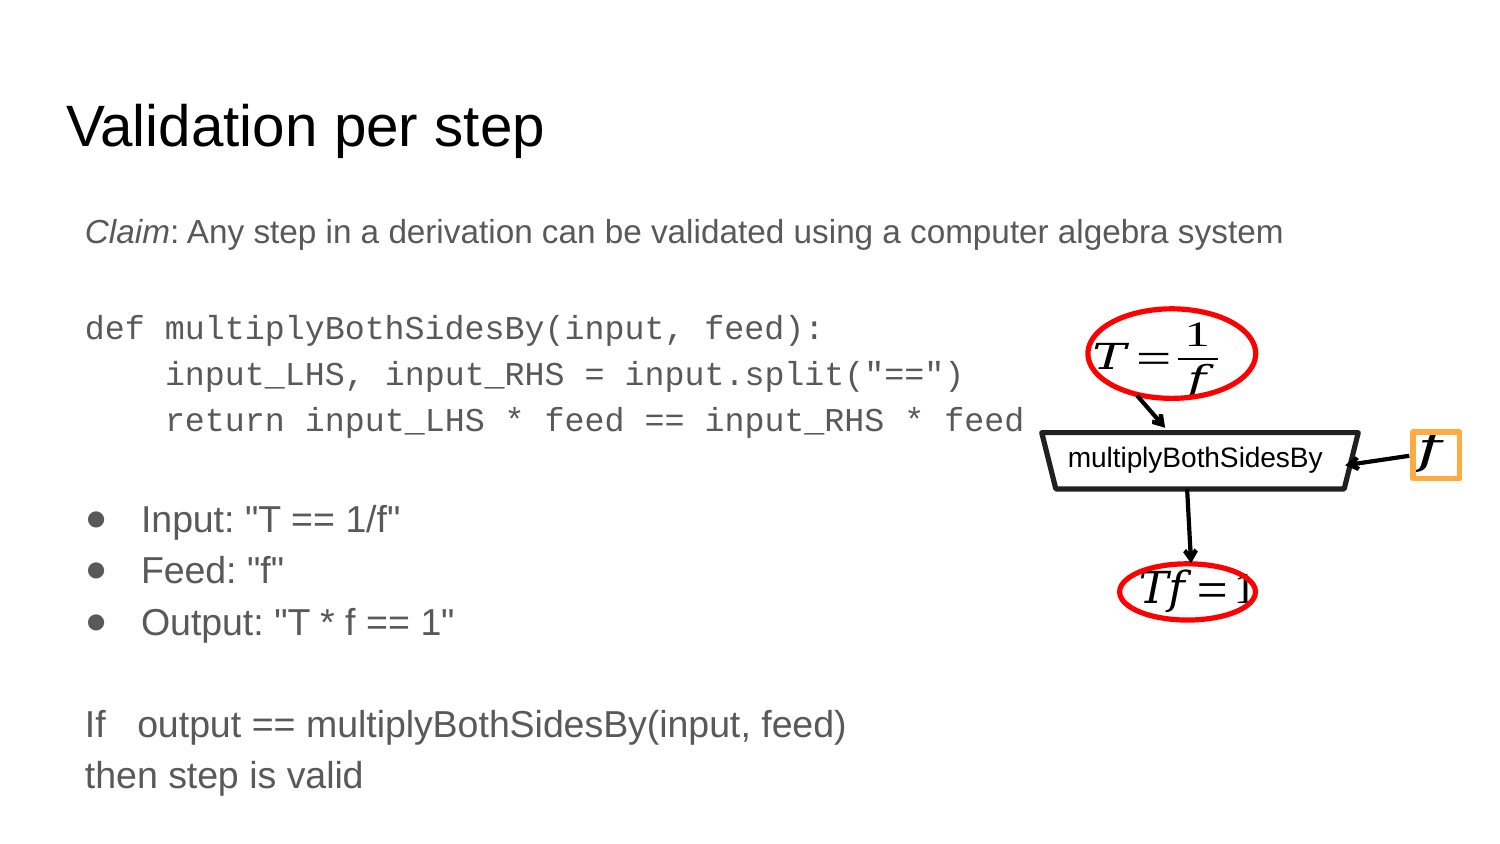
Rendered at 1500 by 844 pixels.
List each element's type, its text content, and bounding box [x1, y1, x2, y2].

title Validation per step [51, 72, 1449, 167]
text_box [1344, 455, 1410, 466]
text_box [1136, 395, 1166, 429]
text_box [1039, 430, 1361, 492]
text_box [1117, 561, 1258, 623]
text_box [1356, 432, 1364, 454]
text_box [1085, 306, 1258, 401]
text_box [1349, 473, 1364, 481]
list Claim: Any step in a derivation can be validated using a computer algebra system def multiplyBothSidesBy(input, feed): input_LHS, input_RHS = input.split("==") return input_LHS * feed == input_RHS * feed Input: "T == 1/f" Feed: "f" Output: "T * f == 1" If output == multiplyBothSidesBy(input, feed) then step is valid [51, 189, 1449, 750]
text_box [1411, 430, 1462, 481]
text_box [1186, 488, 1192, 564]
